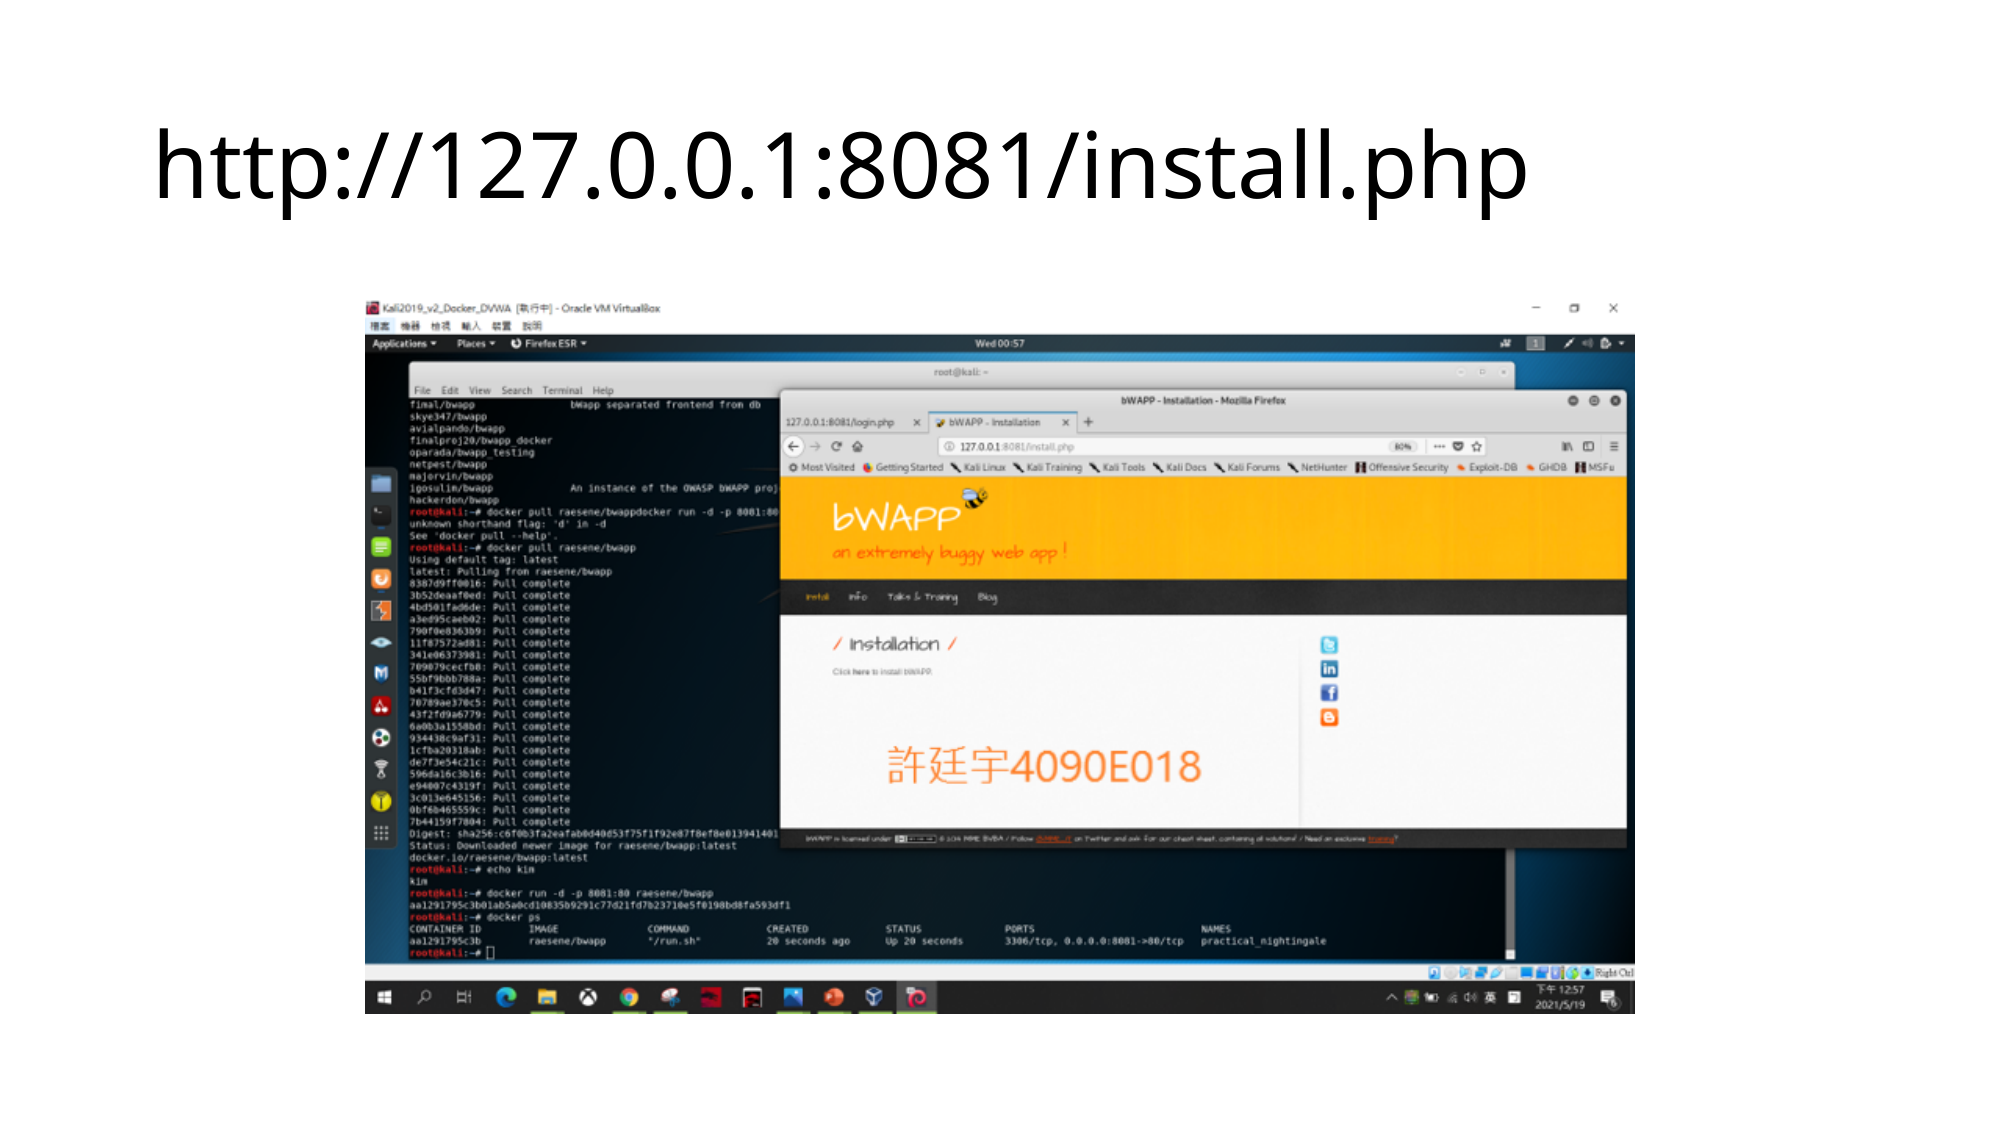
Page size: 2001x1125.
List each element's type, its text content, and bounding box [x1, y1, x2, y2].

title http://127.0.0.1:8081/install.php [137, 59, 1863, 278]
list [365, 299, 1635, 1014]
